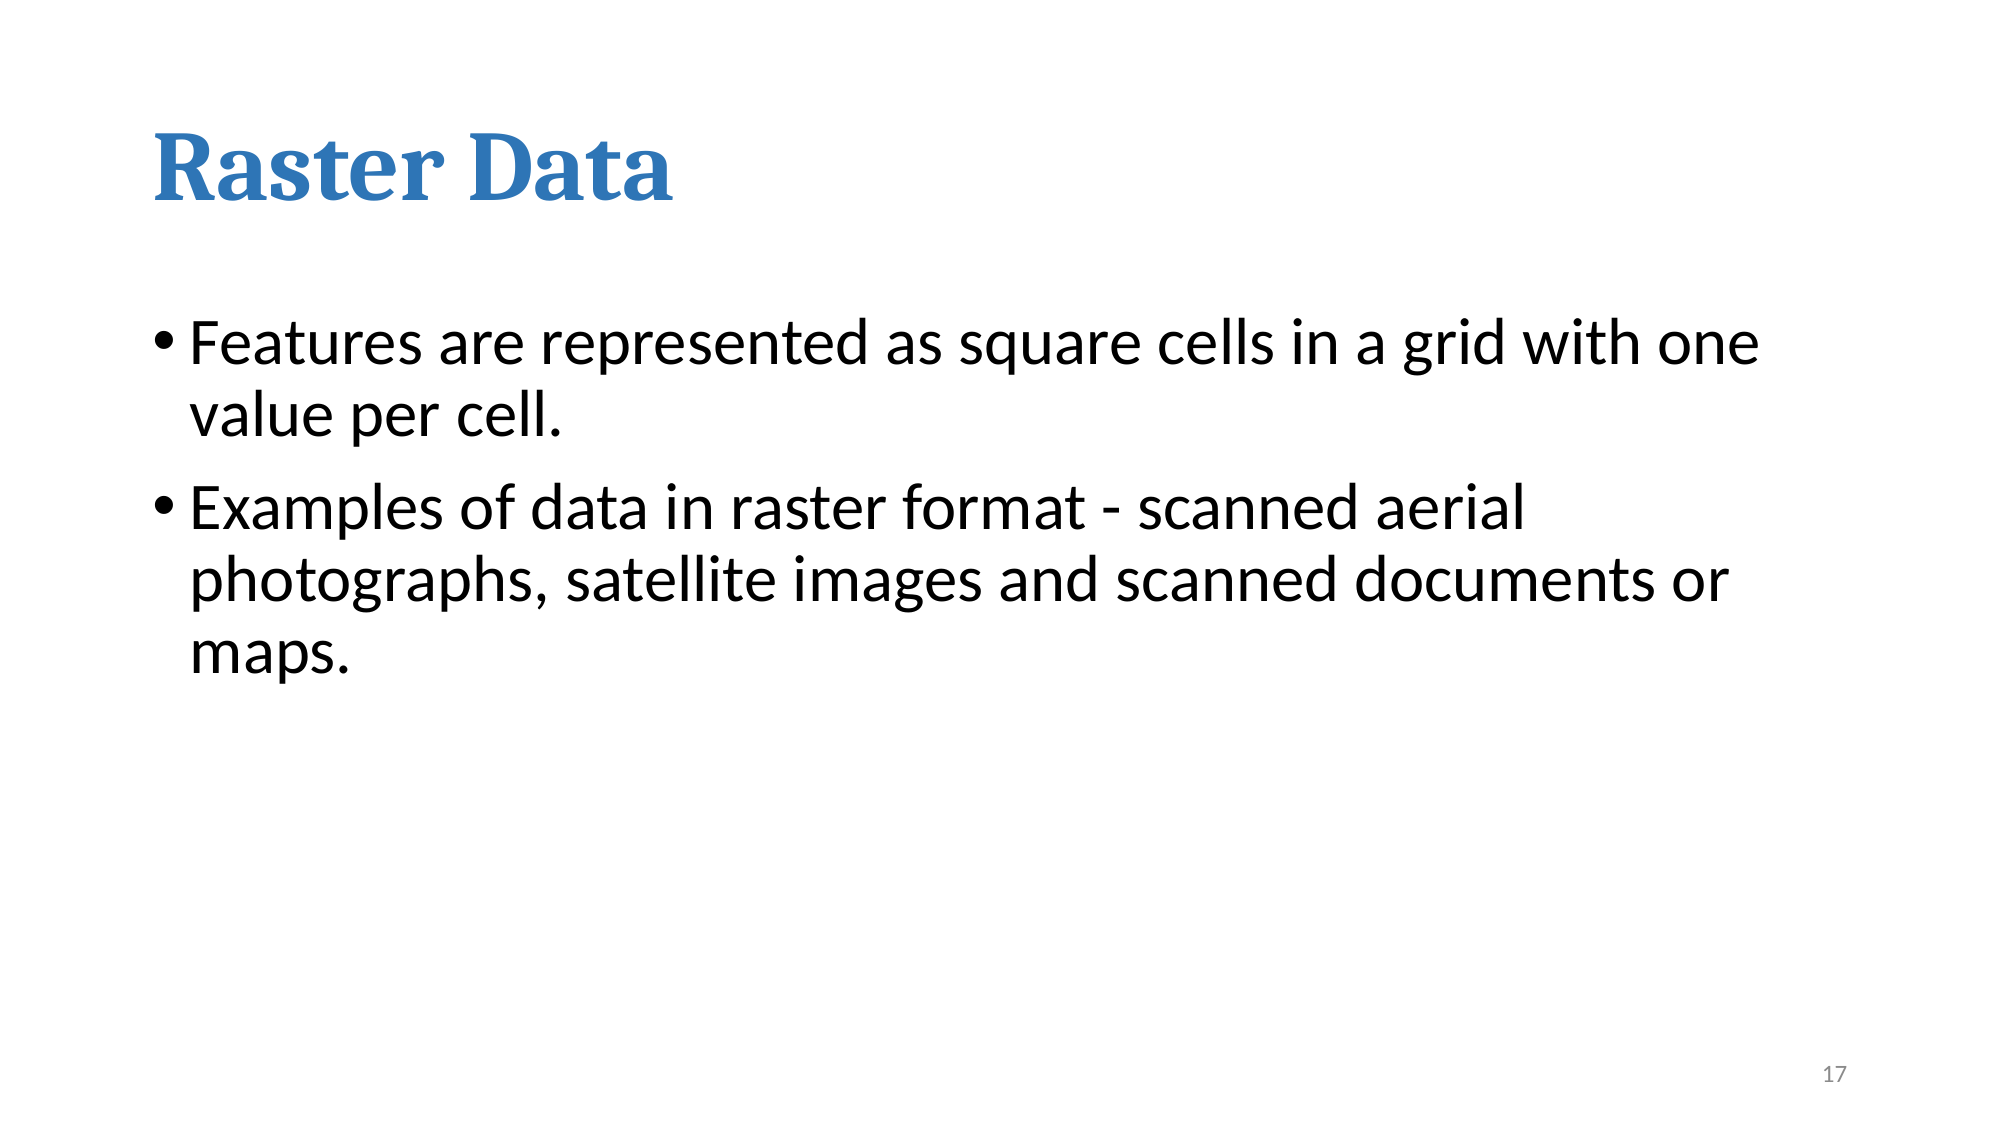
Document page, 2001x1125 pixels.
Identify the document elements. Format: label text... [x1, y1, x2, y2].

title Raster Data [137, 59, 1863, 278]
list Features are represented as square cells in a grid with one value per cell. Examples of data in raster format - scanned aerial photographs, satellite images and scanned documents or maps. [137, 299, 1863, 1014]
slide_number 17 [1412, 1042, 1863, 1103]
